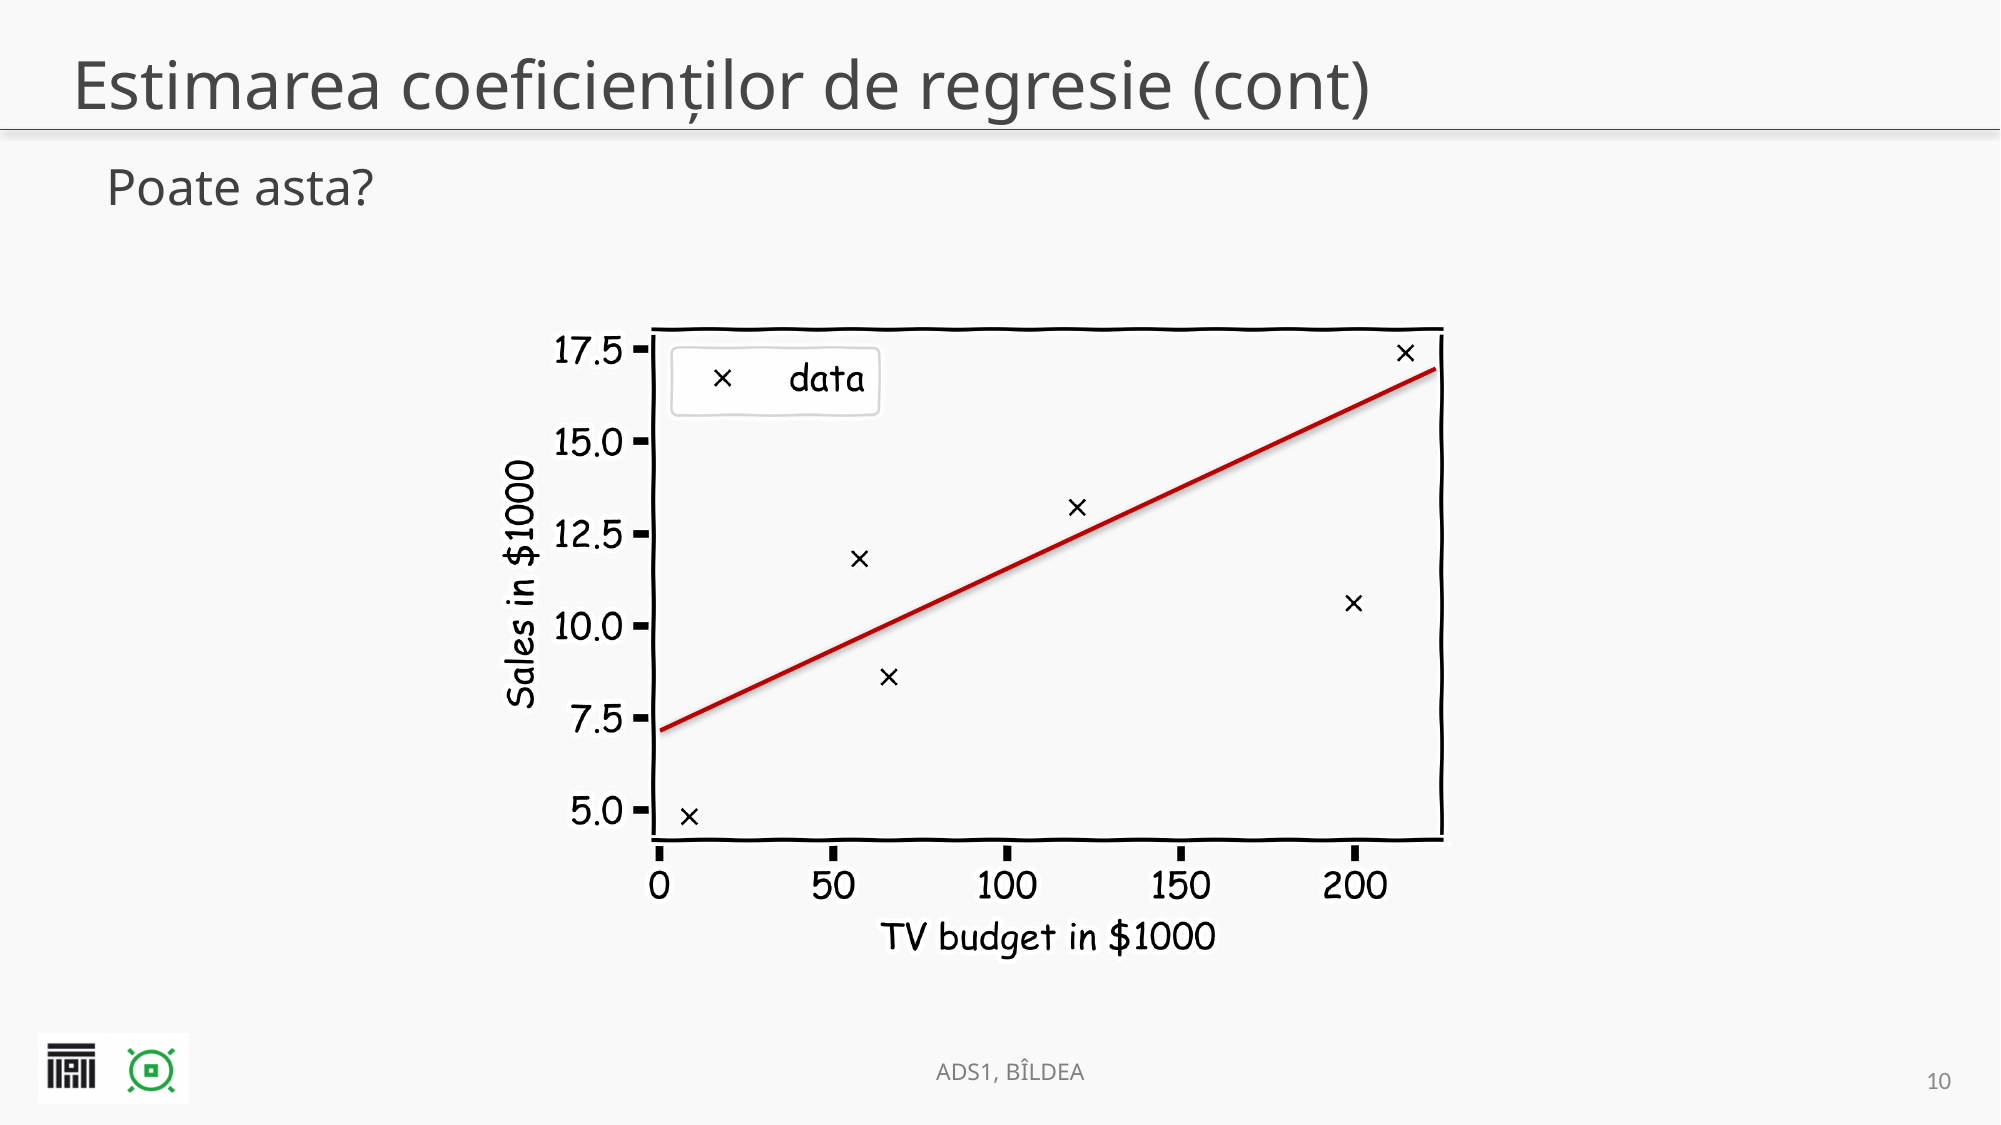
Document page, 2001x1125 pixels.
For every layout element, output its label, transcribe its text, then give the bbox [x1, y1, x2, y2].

picture [38, 1033, 189, 1104]
title Estimarea coeficienților de regresie (cont) [57, 35, 1943, 162]
picture [428, 239, 1555, 991]
slide_number 9 [1500, 1050, 1967, 1110]
text_box Poate asta? [91, 147, 389, 223]
